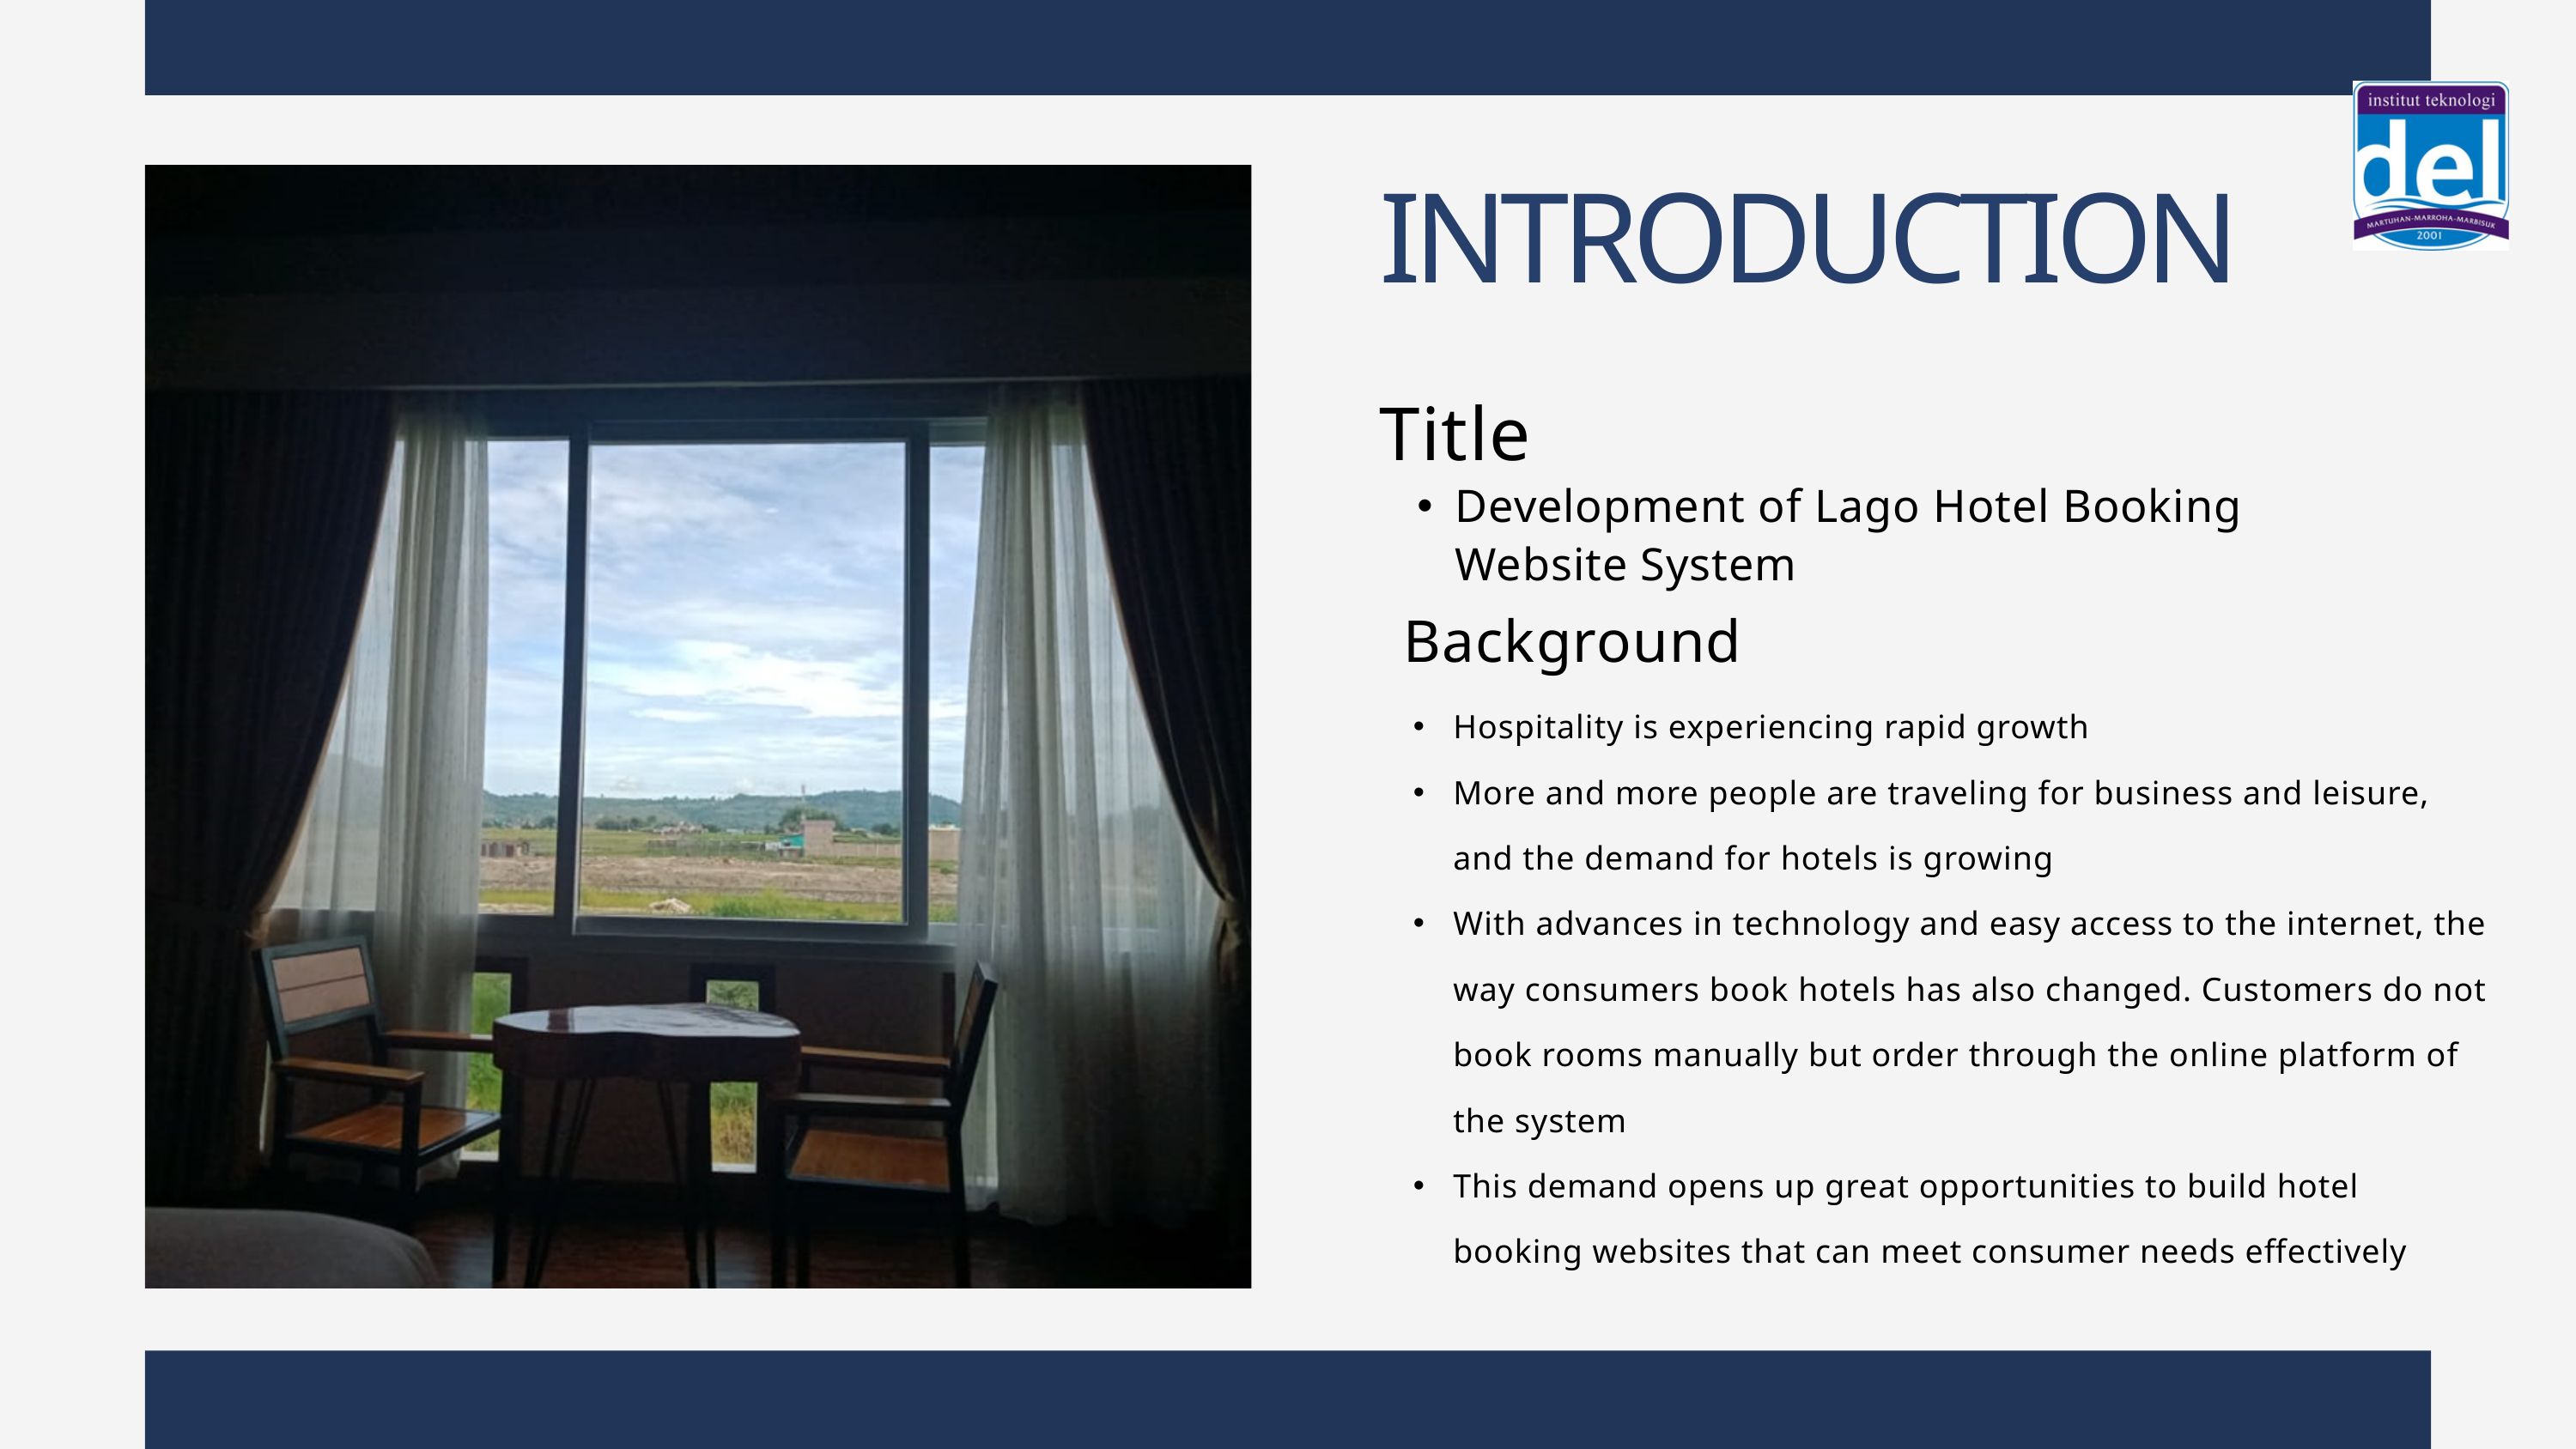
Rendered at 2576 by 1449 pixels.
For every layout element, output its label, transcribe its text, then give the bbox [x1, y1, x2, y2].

text_box [2353, 81, 2510, 251]
text_box Background [1360, 598, 1785, 673]
text_box Hospitality is experiencing rapid growth More and more people are traveling for business and leisure, and the demand for hotels is growing With advances in technology and easy access to the internet, the way consumers book hotels has also changed. Customers do not book rooms manually but order through the online platform of the system This demand opens up great opportunities to build hotel booking websites that can meet consumer needs effectively [1360, 673, 2510, 1276]
text_box Title [1379, 379, 1660, 473]
text_box INTRODUCTION [1379, 185, 2466, 308]
text_box [144, 0, 2432, 95]
text_box Development of Lago Hotel Booking Website System [1379, 473, 2342, 590]
text_box [144, 1350, 2432, 1449]
text_box [144, 165, 1252, 1288]
